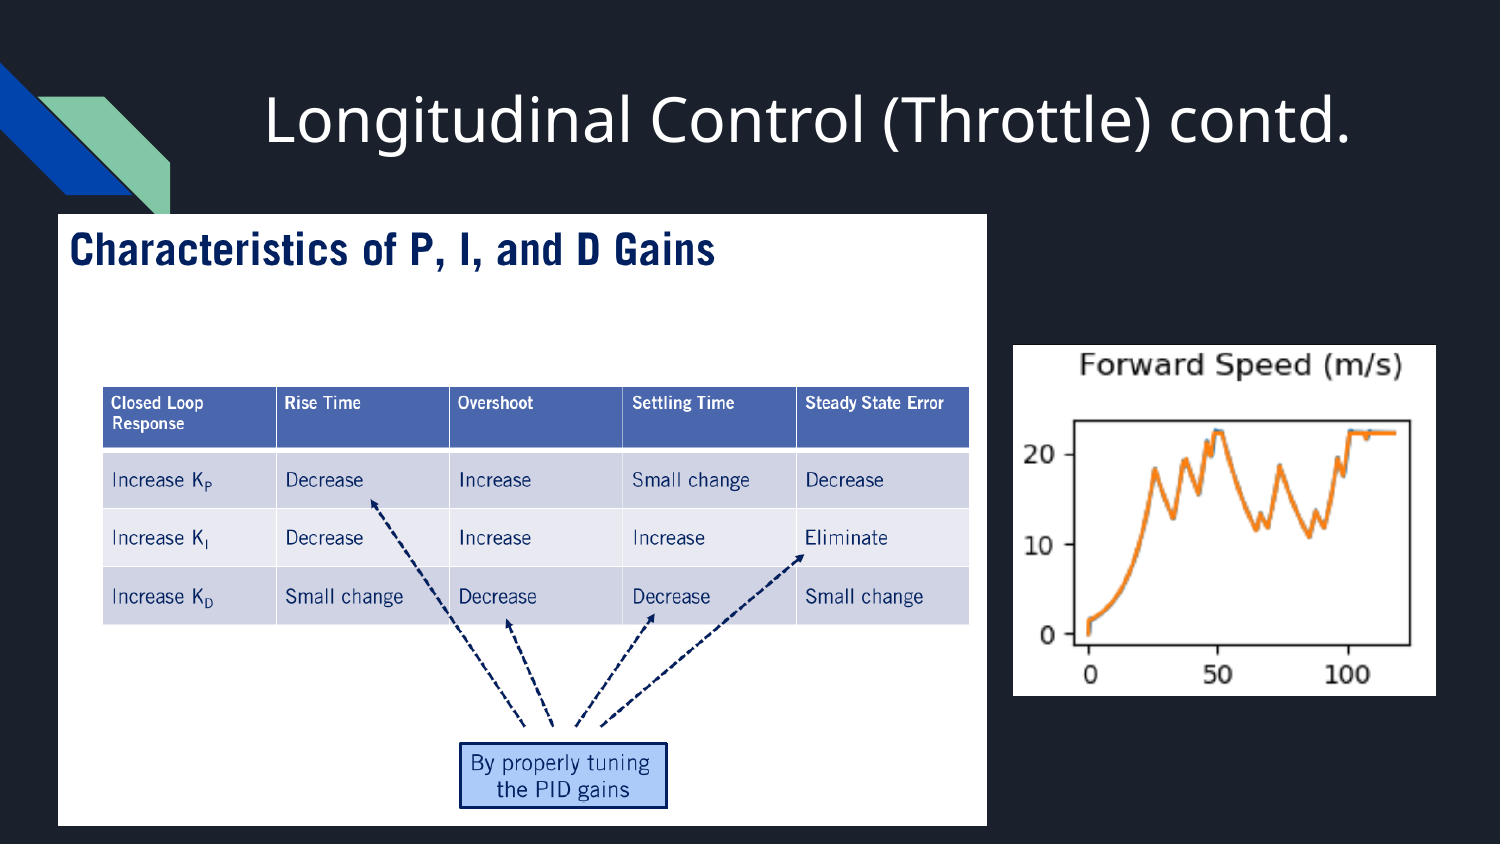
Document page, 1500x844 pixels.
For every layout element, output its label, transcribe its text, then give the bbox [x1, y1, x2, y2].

title Longitudinal Control (Throttle) contd. [212, 64, 1405, 215]
picture [58, 214, 988, 826]
picture [1012, 344, 1436, 696]
